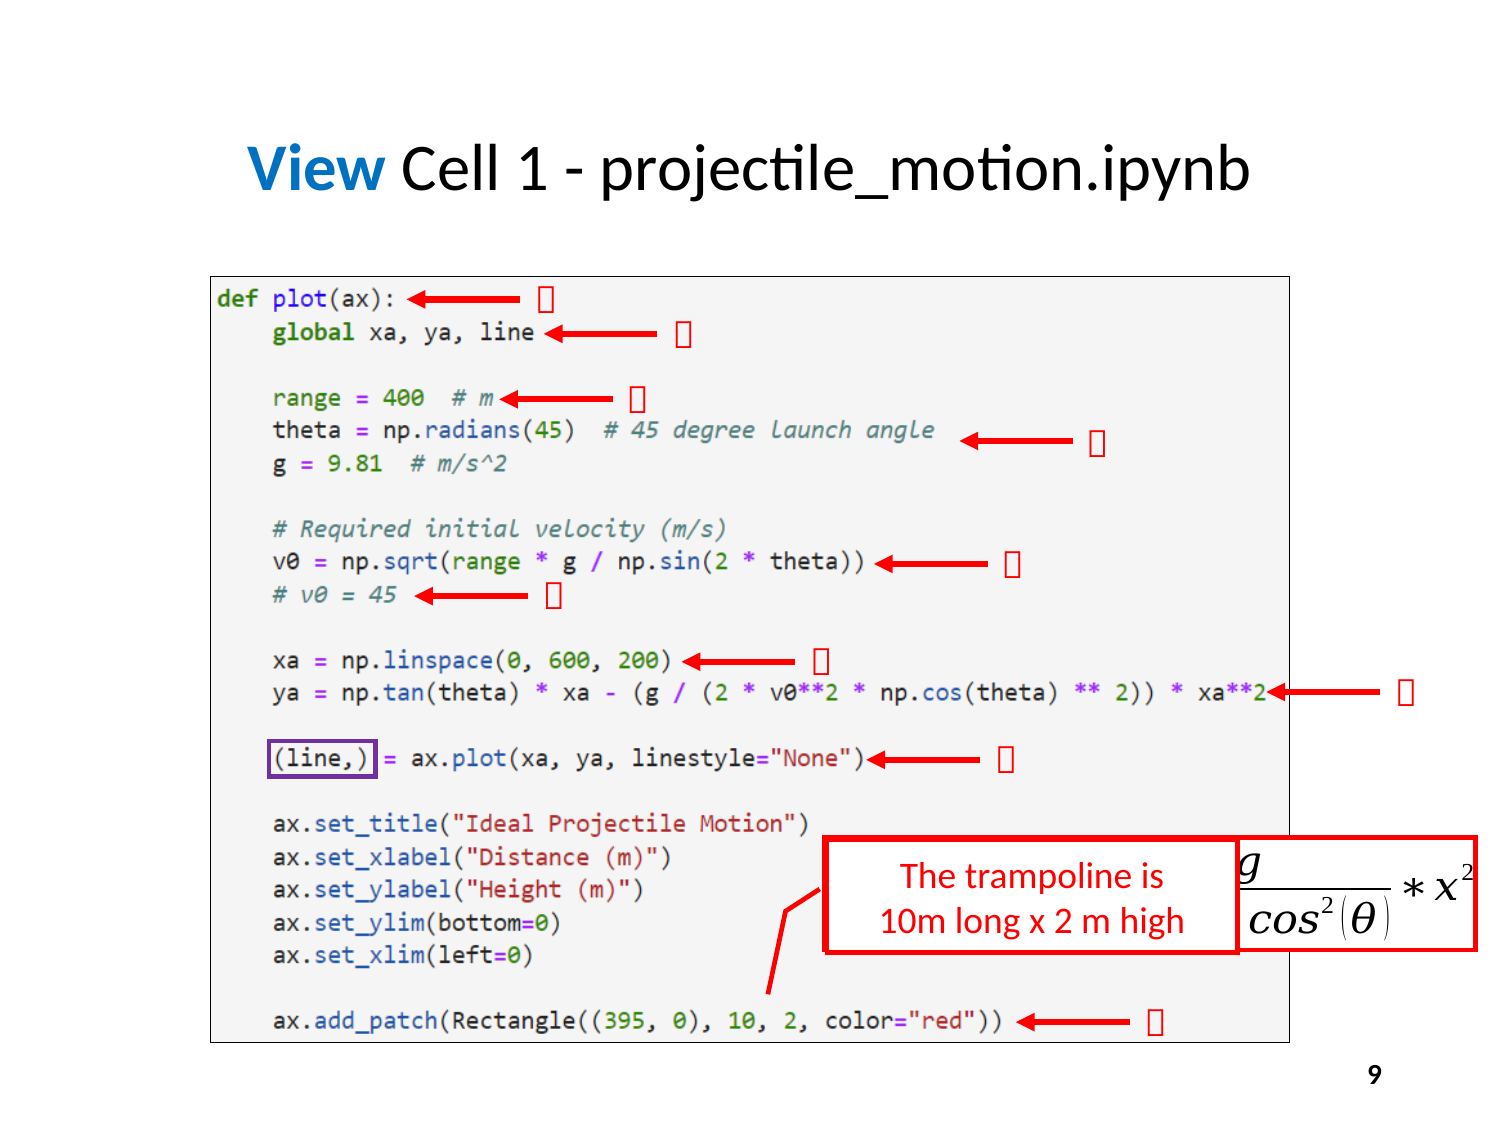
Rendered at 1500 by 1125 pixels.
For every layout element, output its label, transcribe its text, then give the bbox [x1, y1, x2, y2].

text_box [1015, 991, 1193, 1052]
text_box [1266, 661, 1443, 722]
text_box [499, 369, 675, 430]
slide_number 9 [1059, 1042, 1397, 1103]
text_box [873, 534, 1050, 595]
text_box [681, 630, 859, 692]
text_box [866, 728, 1043, 790]
title View Cell 1 - projectile_motion.ipynb [103, 59, 1397, 278]
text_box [543, 303, 721, 365]
picture [210, 276, 1290, 1043]
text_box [414, 565, 591, 626]
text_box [959, 412, 1135, 474]
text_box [406, 269, 584, 330]
